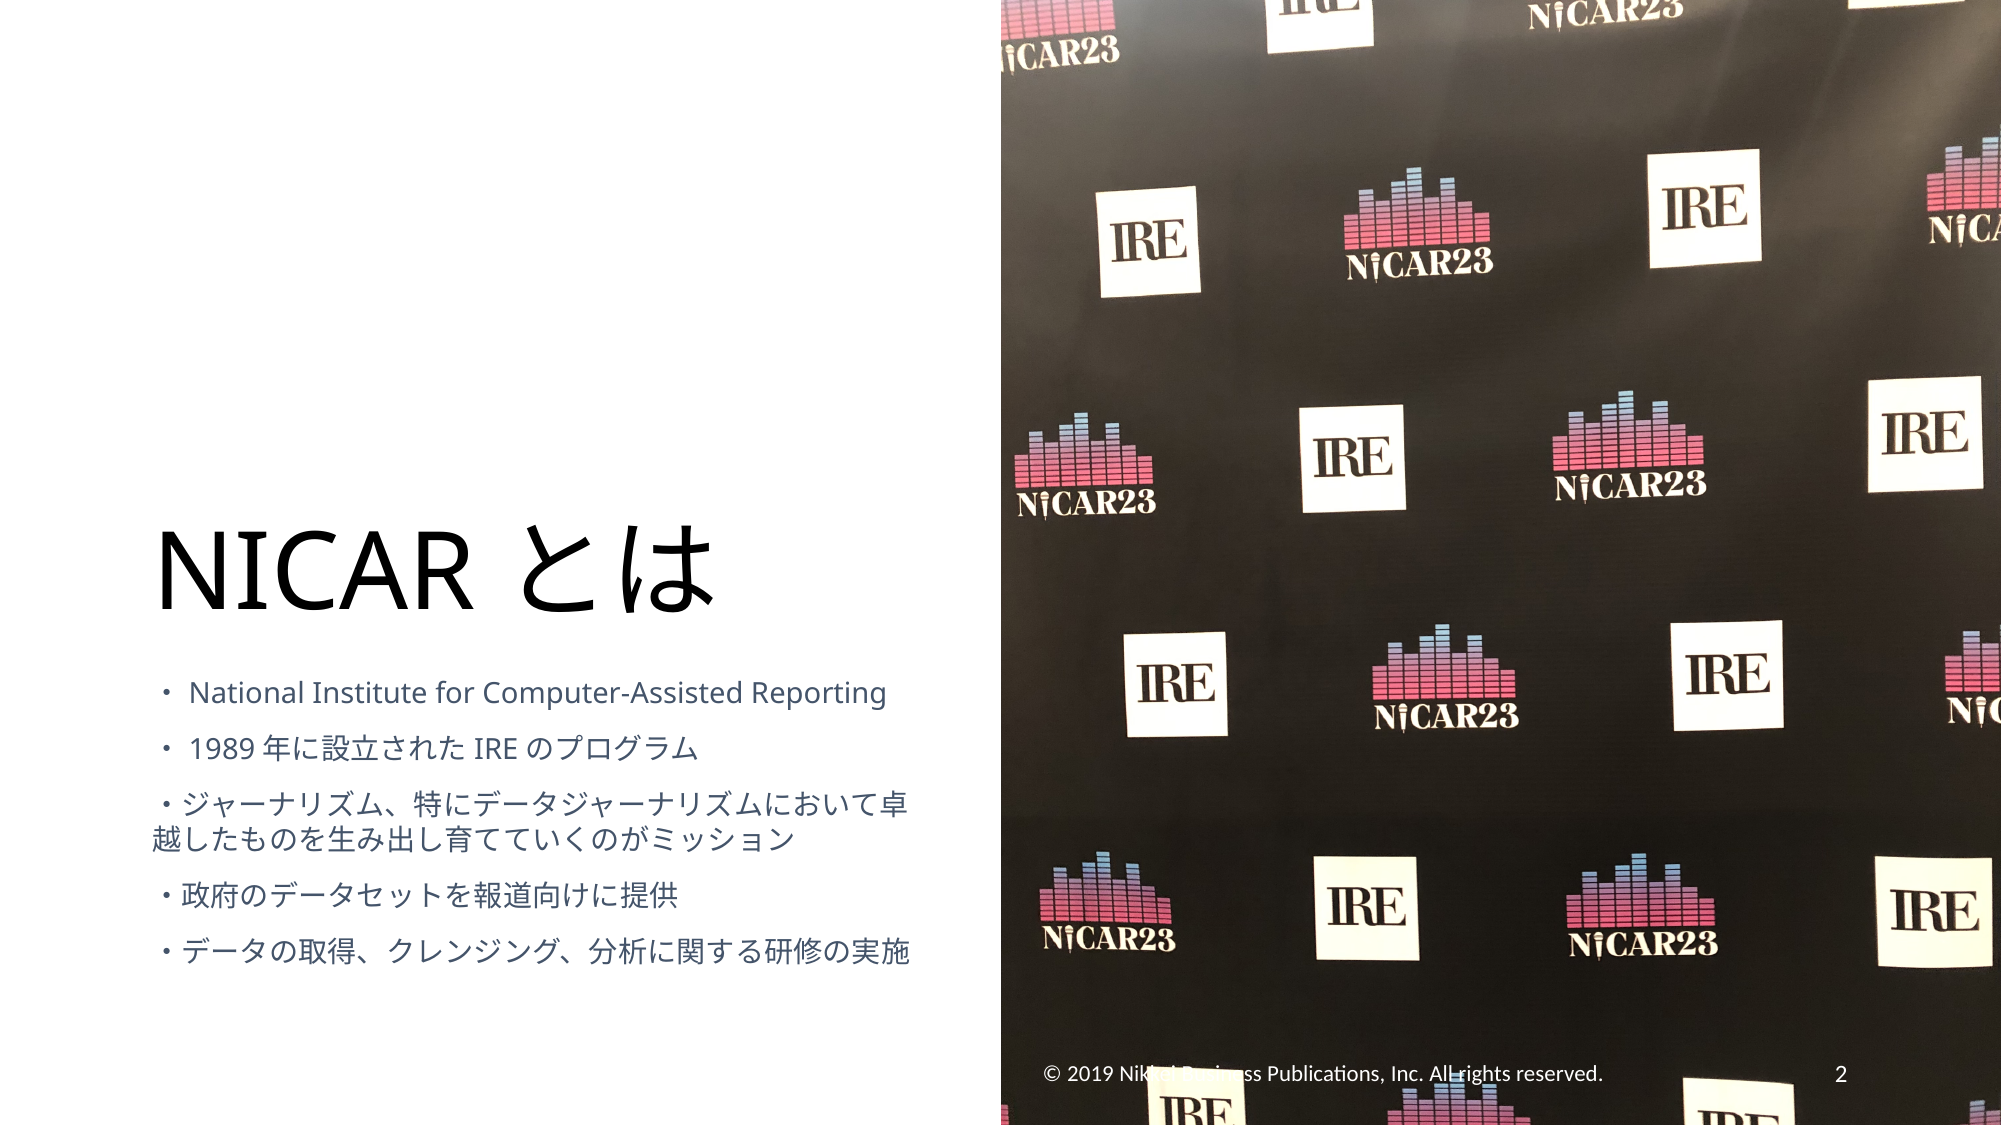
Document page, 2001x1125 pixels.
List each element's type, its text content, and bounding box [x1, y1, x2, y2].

picture [938, 0, 2001, 1125]
footer ©︎ 2019 Nikkei Business Publications, Inc. All rights reserved. [1027, 1064, 1637, 1103]
list ・National Institute for Computer-Assisted Reporting ・1989年に設立されたIREのプログラム ・ジャーナリズム、特にデータジャーナリズムにおいて卓越したものを生み出し育てていくのがミッション ・政府のデータセットを報道向けに提供 ・データの取得、クレンジング、分析に関する研修の実施 [137, 667, 938, 1006]
title NICARとは [137, 91, 938, 641]
text_box [0, 0, 1001, 1125]
slide_number 2 [1672, 1064, 1863, 1103]
